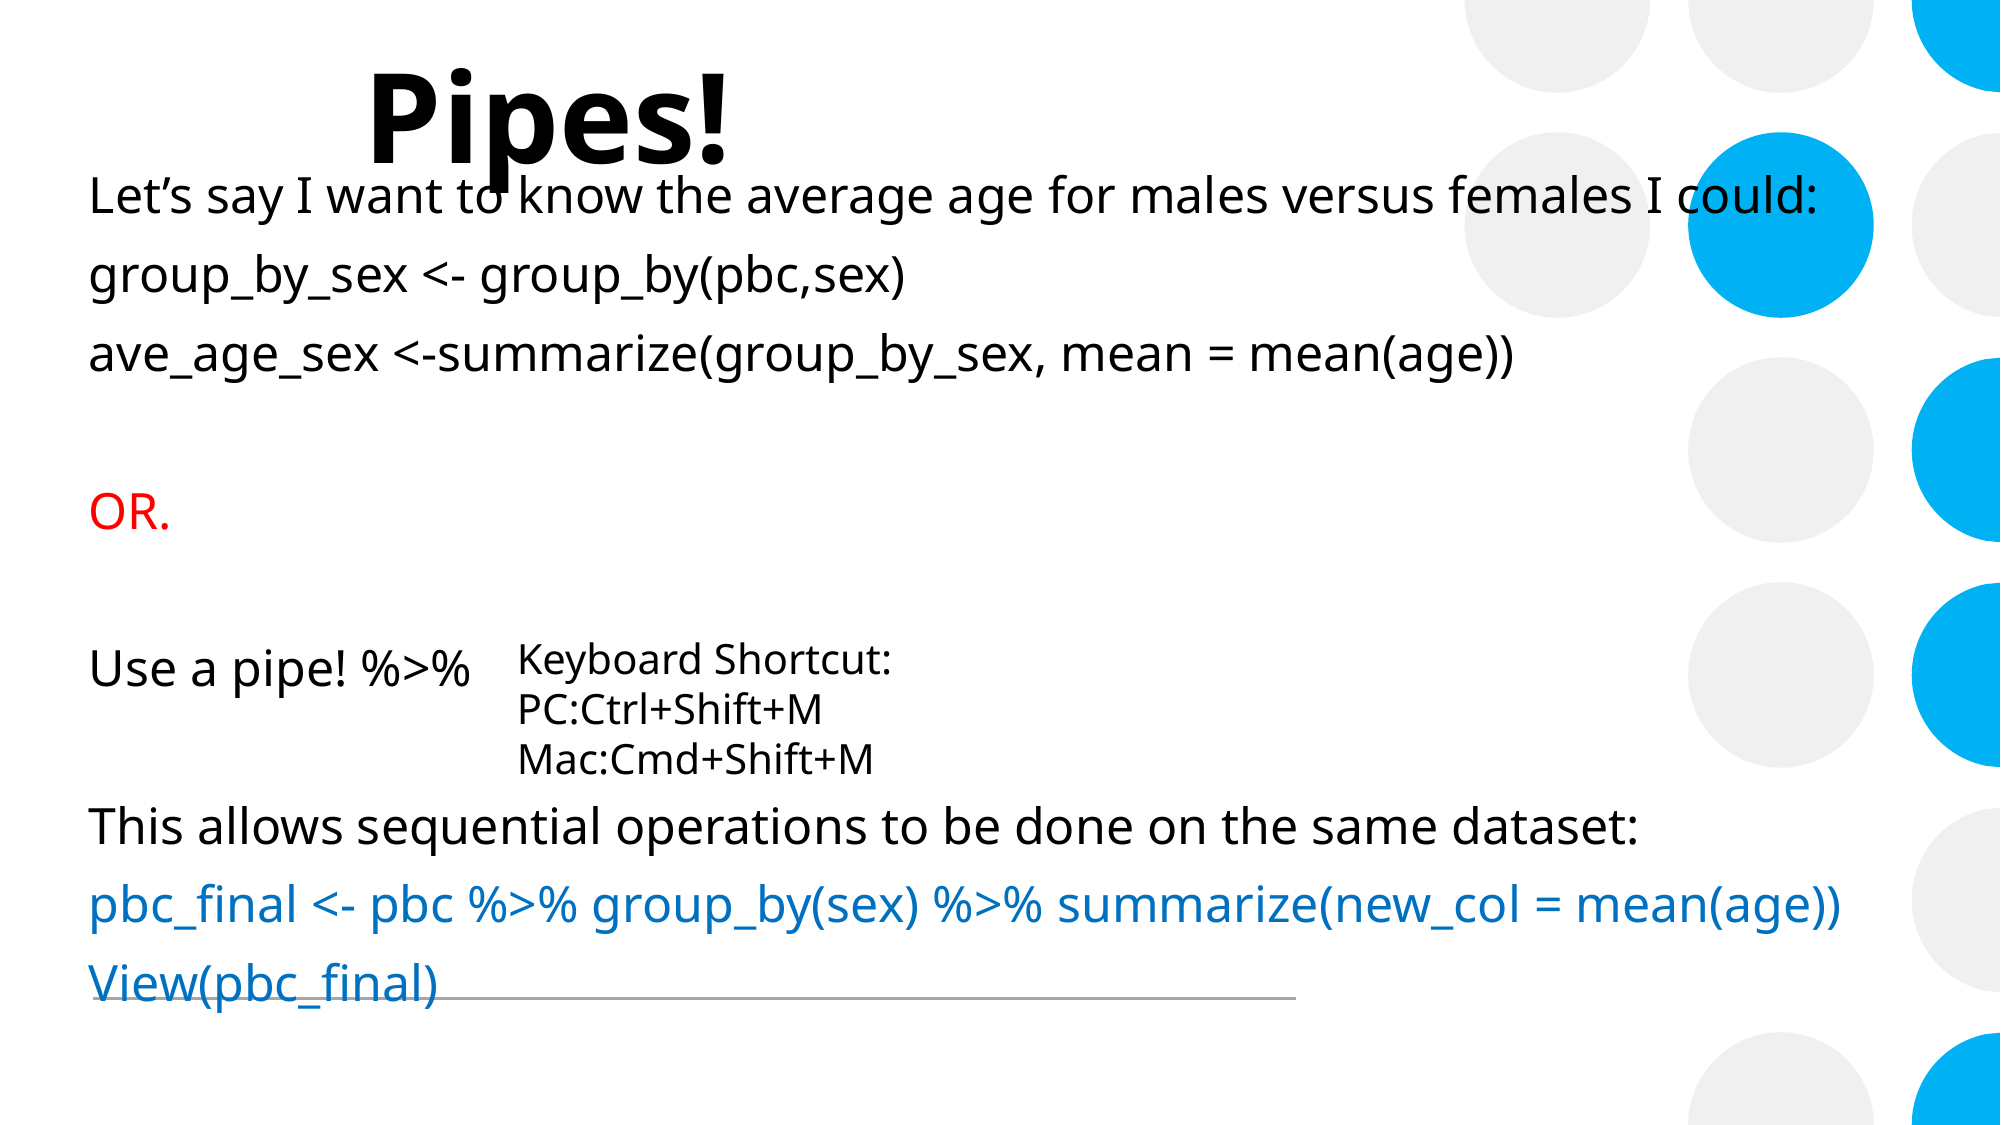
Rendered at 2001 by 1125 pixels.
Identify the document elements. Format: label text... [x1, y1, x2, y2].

text_box Keyboard Shortcut: PC:Ctrl+Shift+M Mac:Cmd+Shift+M [502, 625, 942, 791]
title Pipes! [348, 30, 1652, 132]
list Let’s say I want to know the average age for males versus females I could: group_by_sex <- group_by(pbc,sex) ave_age_sex <-summarize(group_by_sex, mean = mean(age)) OR. Use a pipe! %>% This allows sequential operations to be done on the same dataset: pbc_final <- pbc %>% group_by(sex) %>% summarize(new_col = mean(age)) View(pbc_final) [73, 156, 1983, 1095]
